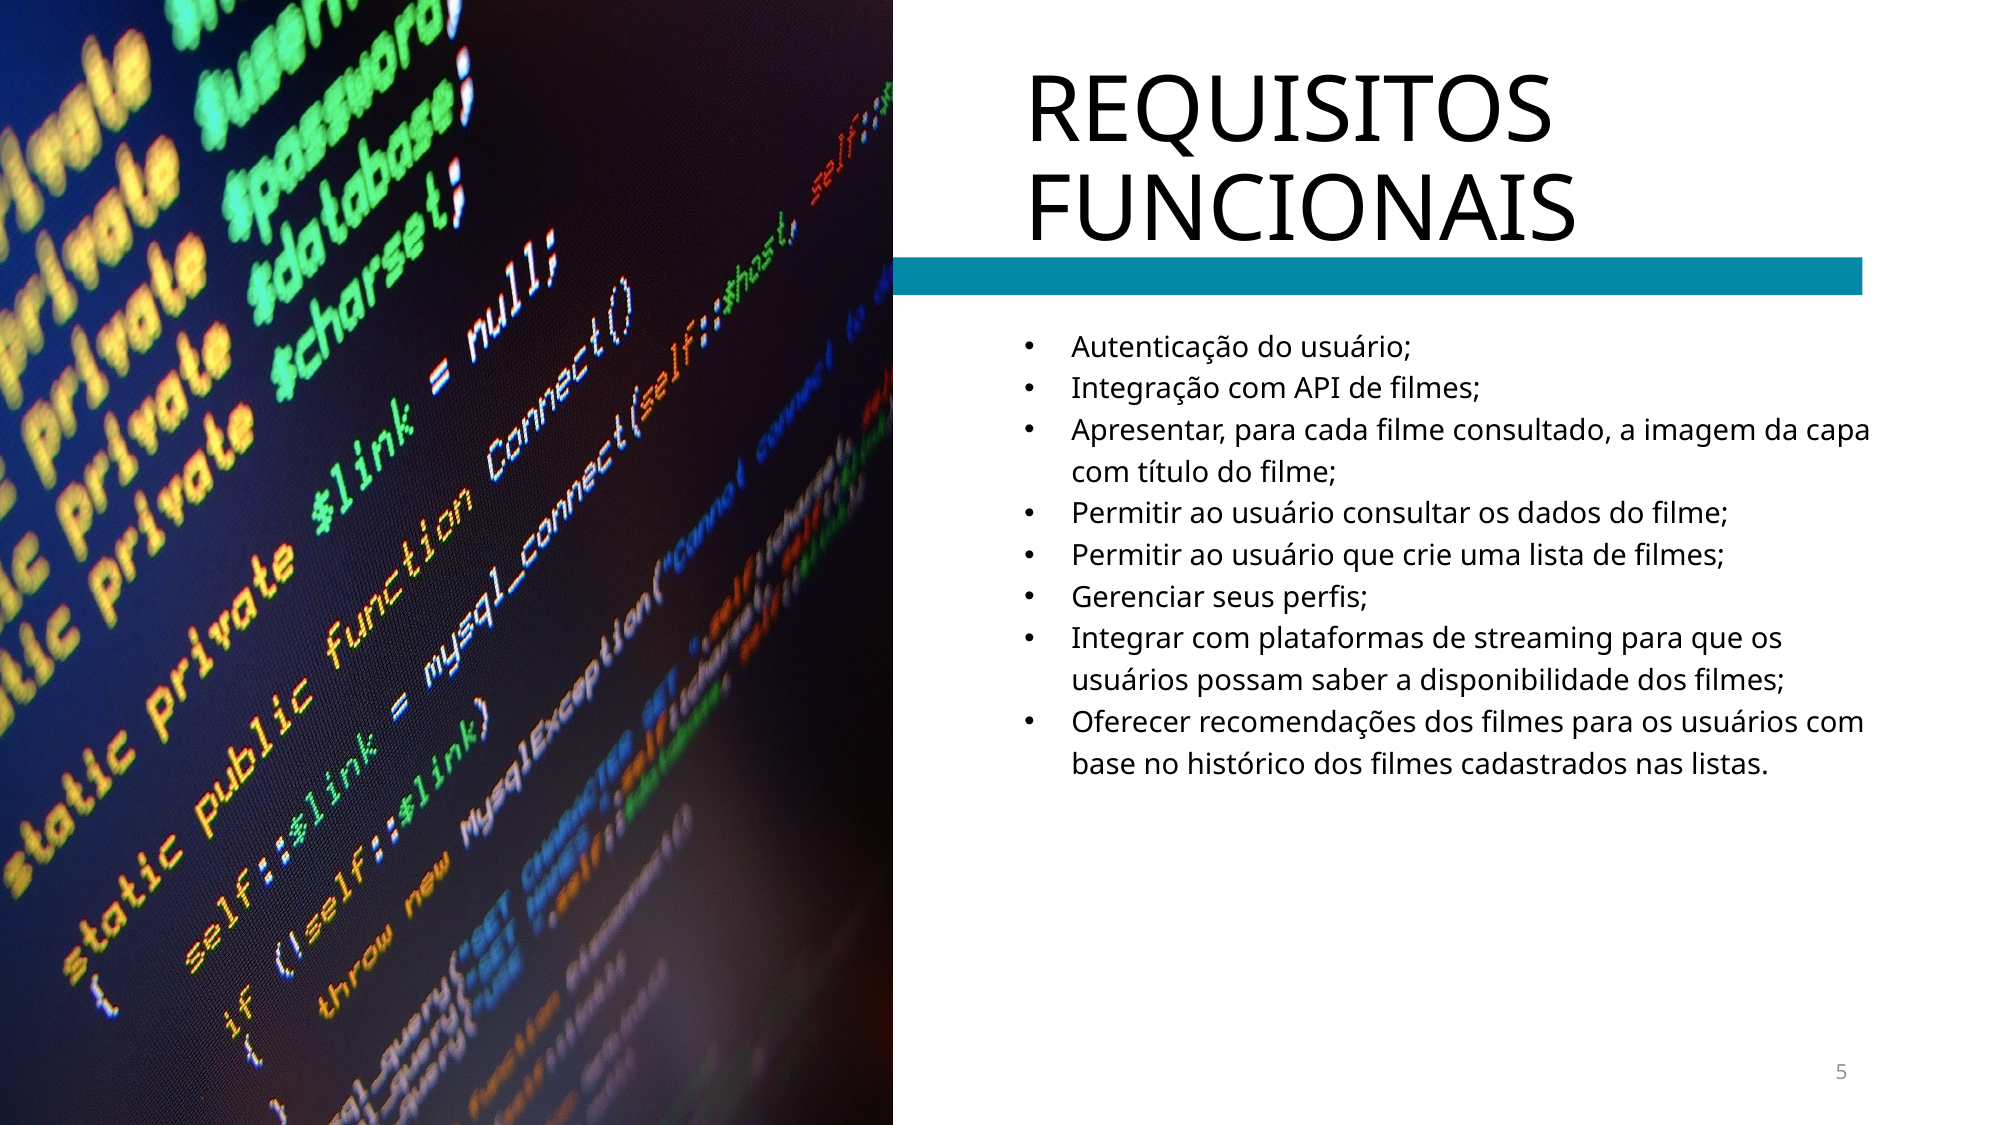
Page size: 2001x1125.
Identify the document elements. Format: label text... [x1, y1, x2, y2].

slide_number 5 [1412, 1042, 1863, 1103]
list Autenticação do usuário; Integração com API de filmes; Apresentar, para cada filme consultado, a imagem da capa com título do filme; Permitir ao usuário consultar os dados do filme; Permitir ao usuário que crie uma lista de filmes; Gerenciar seus perfis; Integrar com plataformas de streaming para que os usuários possam saber a disponibilidade dos filmes; Oferecer recomendações dos filmes para os usuários com base no histórico dos filmes cadastrados nas listas. [1009, 313, 1897, 1035]
picture [0, 0, 893, 1125]
title REQUISITOS FUNCIONAIS [1009, 52, 1847, 270]
